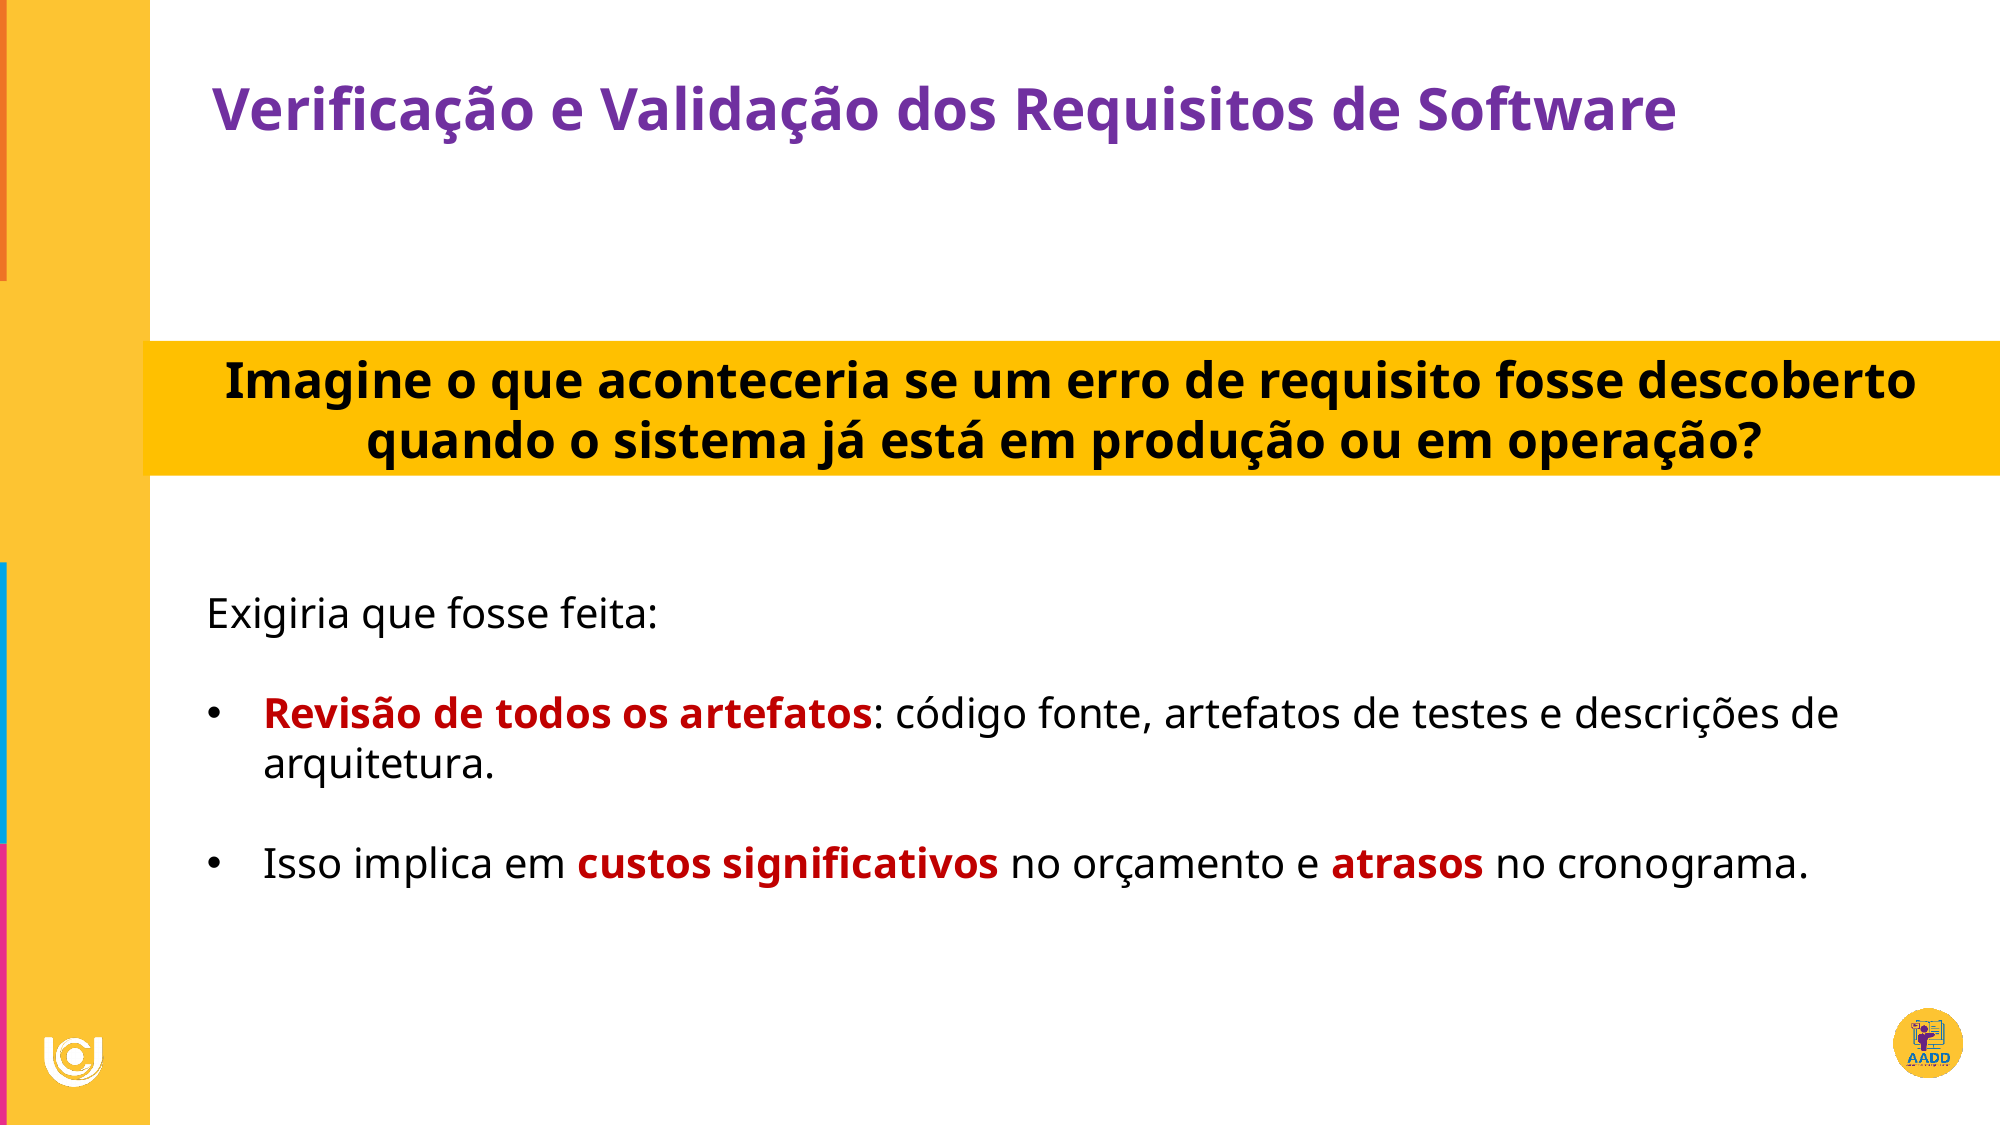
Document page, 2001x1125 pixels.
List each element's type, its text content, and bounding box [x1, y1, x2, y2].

text_box Imagine o que aconteceria se um erro de requisito fosse descoberto quando o sistema já está em produção ou em operação? [143, 340, 2000, 476]
text_box Exigiria que fosse feita: Revisão de todos os artefatos: código fonte, artefatos de testes e descrições de arquitetura. Isso implica em custos significativos no orçamento e atrasos no cronograma. [192, 579, 1952, 895]
list Verificação e Validação dos Requisitos de Software [160, 29, 1876, 103]
picture [1893, 1008, 1963, 1078]
picture [44, 1037, 106, 1088]
